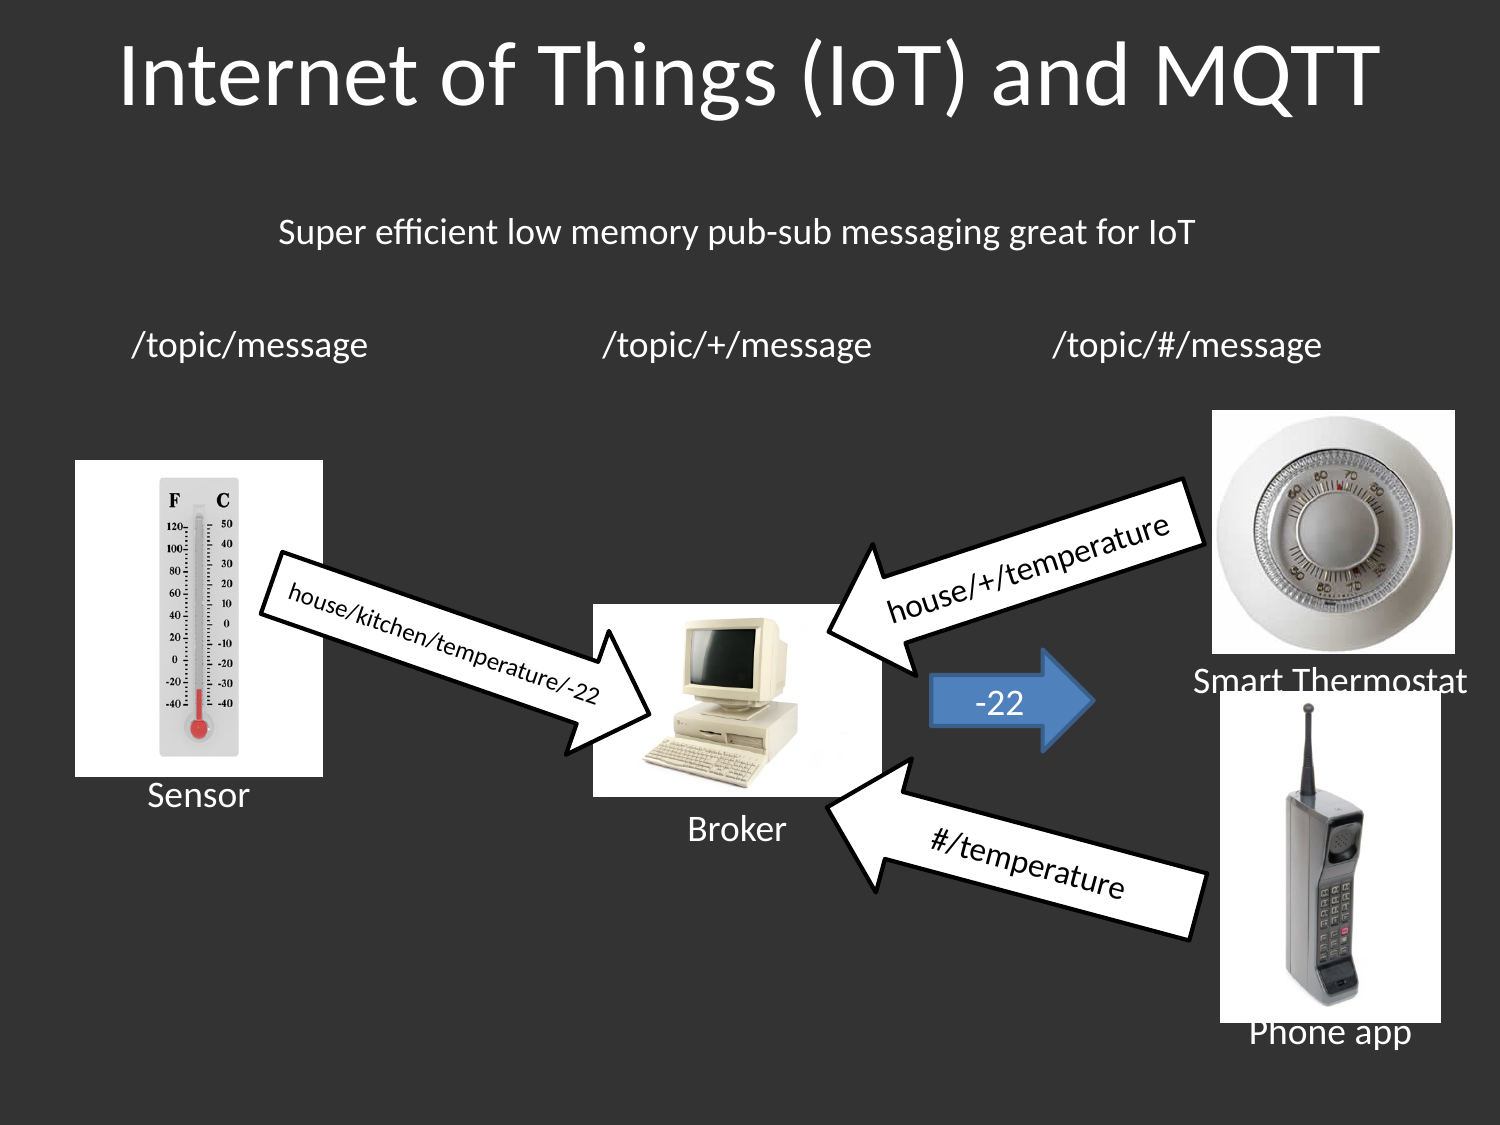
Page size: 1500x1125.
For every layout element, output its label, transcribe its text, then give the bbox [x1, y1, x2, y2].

text_box -22 [929, 647, 1096, 754]
picture [1212, 409, 1455, 655]
text_box house/kitchen/temperature/-22 [328, 565, 588, 757]
text_box Sensor [132, 785, 266, 822]
text_box Super efficient low memory pub-sub messaging great for IoT [200, 199, 1275, 260]
title Internet of Things (IoT) and MQTT [75, 0, 1425, 163]
text_box Smart Thermostat [1178, 648, 1483, 709]
picture [1220, 691, 1441, 1023]
picture [75, 460, 323, 777]
text_box /topic/message [112, 312, 388, 373]
text_box Broker [672, 805, 803, 857]
text_box house/+/temperature [840, 476, 1207, 678]
picture [593, 604, 882, 797]
text_box /topic/+/message [559, 312, 916, 373]
text_box Phone app [1234, 1032, 1427, 1059]
text_box /topic/#/message [1012, 312, 1363, 373]
text_box #/temperature [824, 756, 1210, 943]
